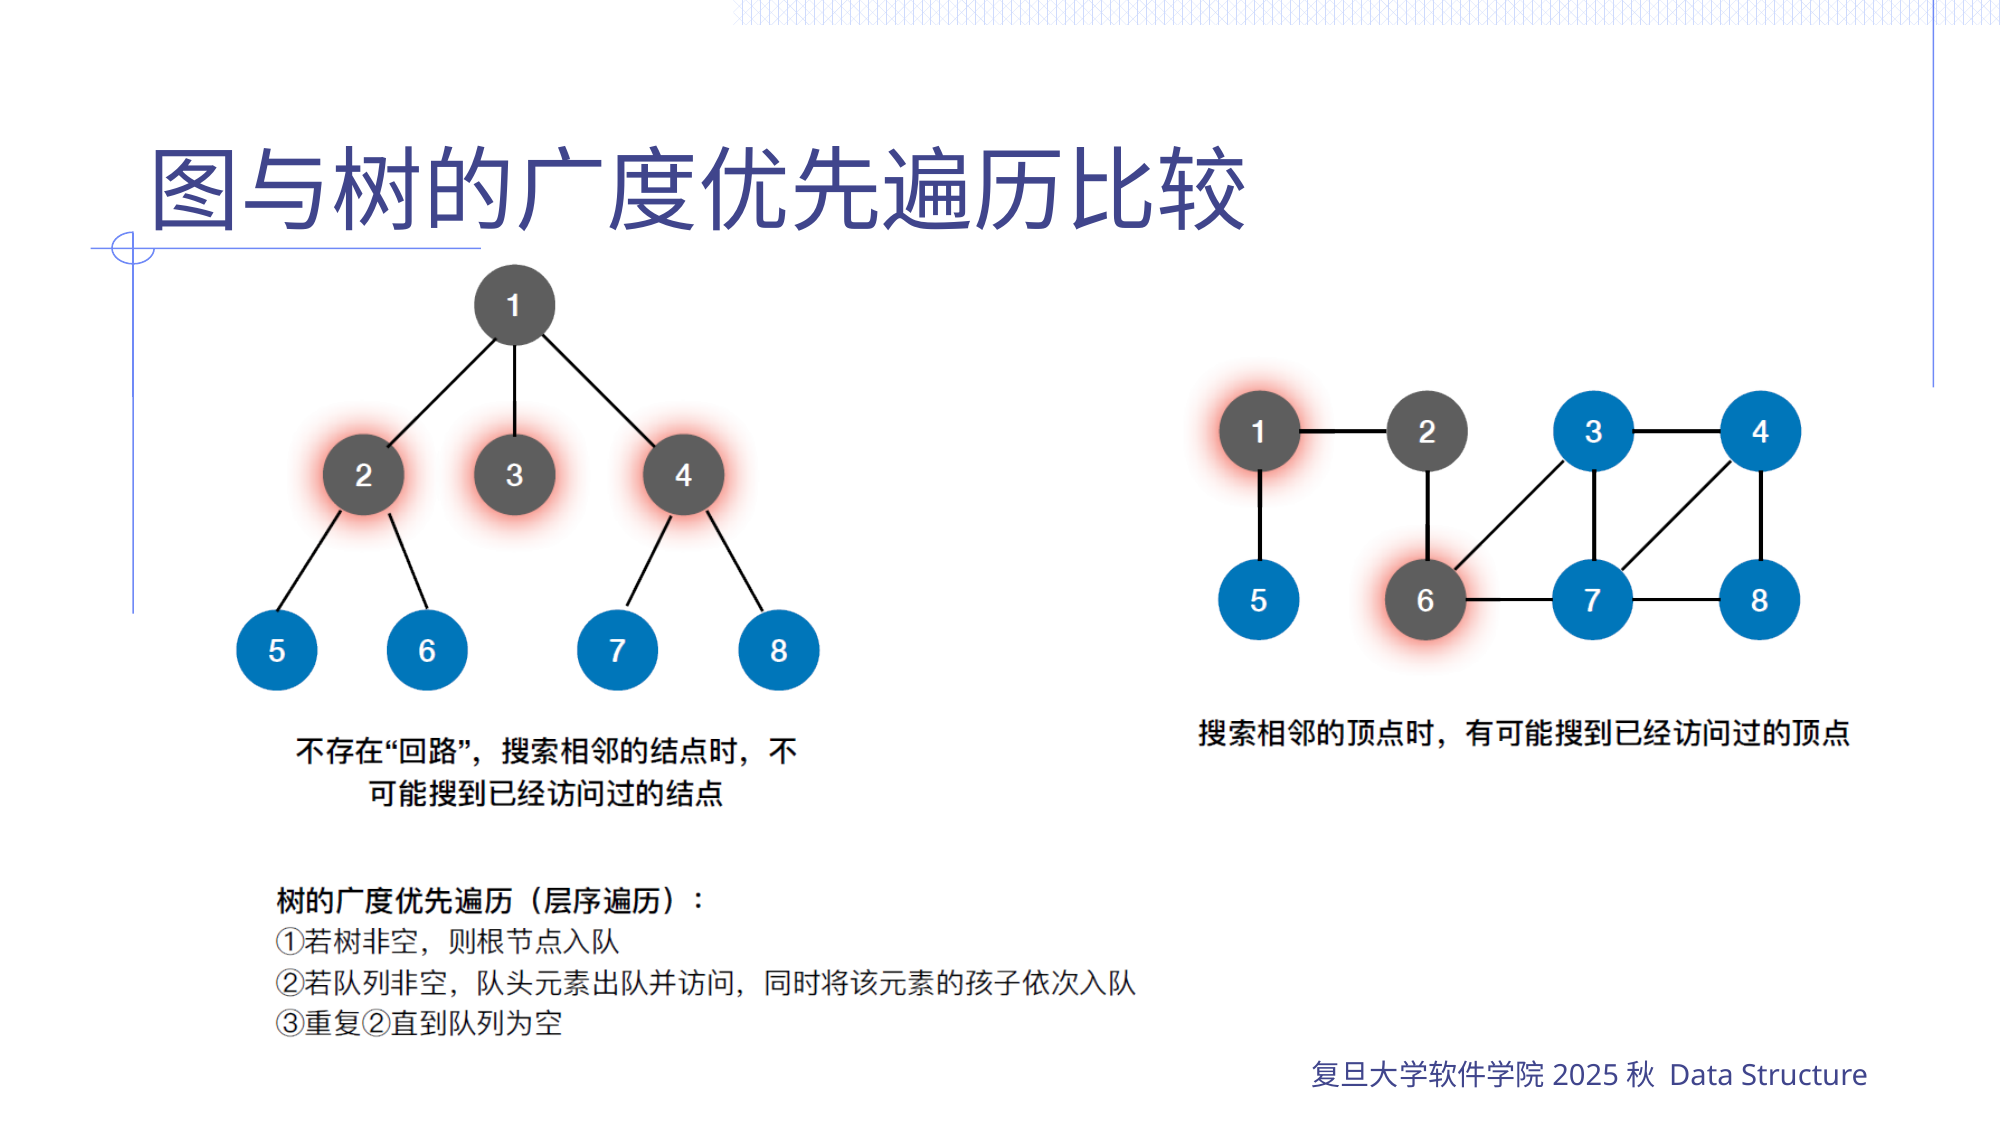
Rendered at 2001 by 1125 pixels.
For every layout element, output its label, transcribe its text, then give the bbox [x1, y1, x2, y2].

title 图与树的广度优先遍历比较 [133, 61, 1834, 250]
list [172, 249, 1895, 1051]
